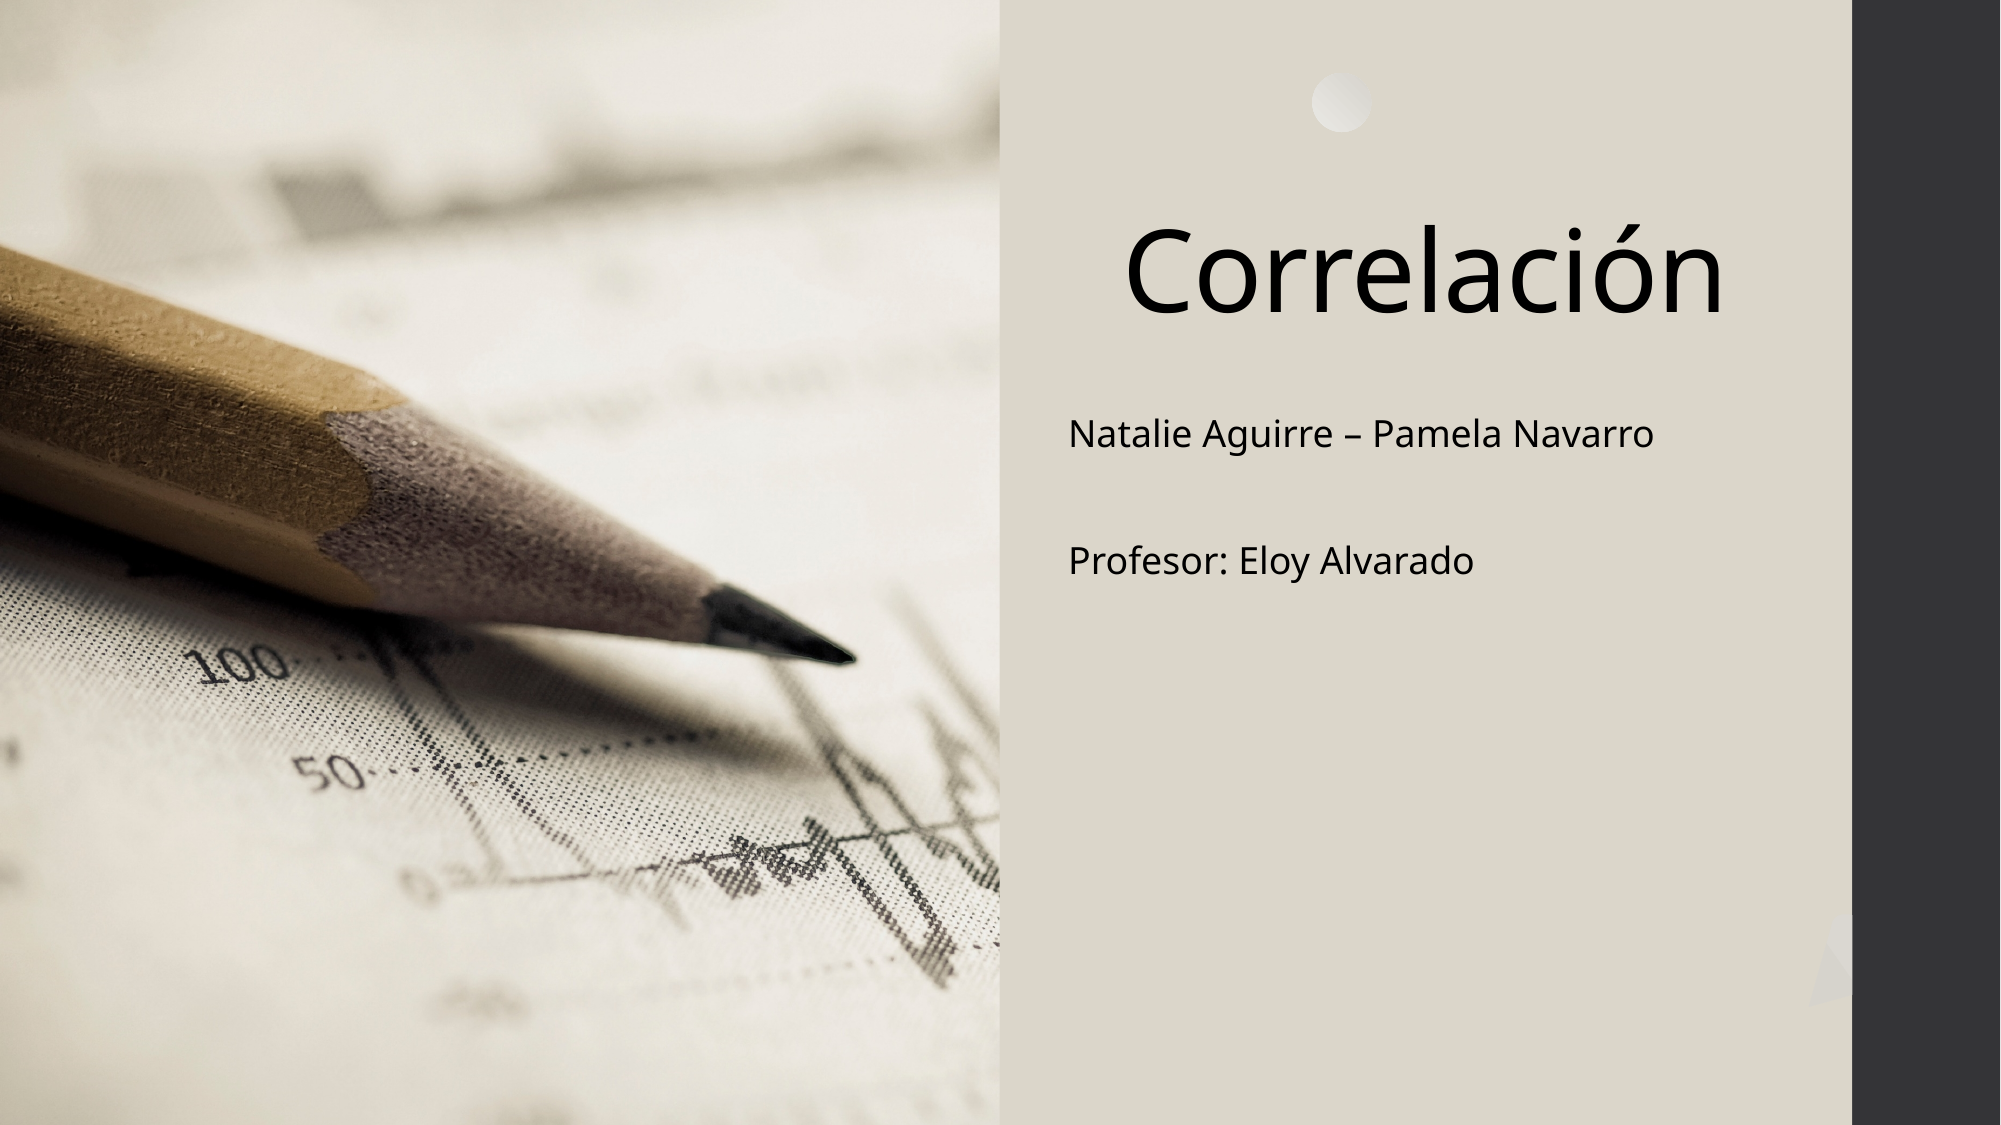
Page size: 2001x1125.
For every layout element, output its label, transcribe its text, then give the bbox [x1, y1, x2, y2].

title Correlación [1053, 168, 1797, 349]
picture [0, 0, 1000, 1125]
text_box [1851, 0, 2000, 1125]
text_box Natalie Aguirre – Pamela Navarro Profesor: Eloy Alvarado [1053, 399, 1804, 1037]
